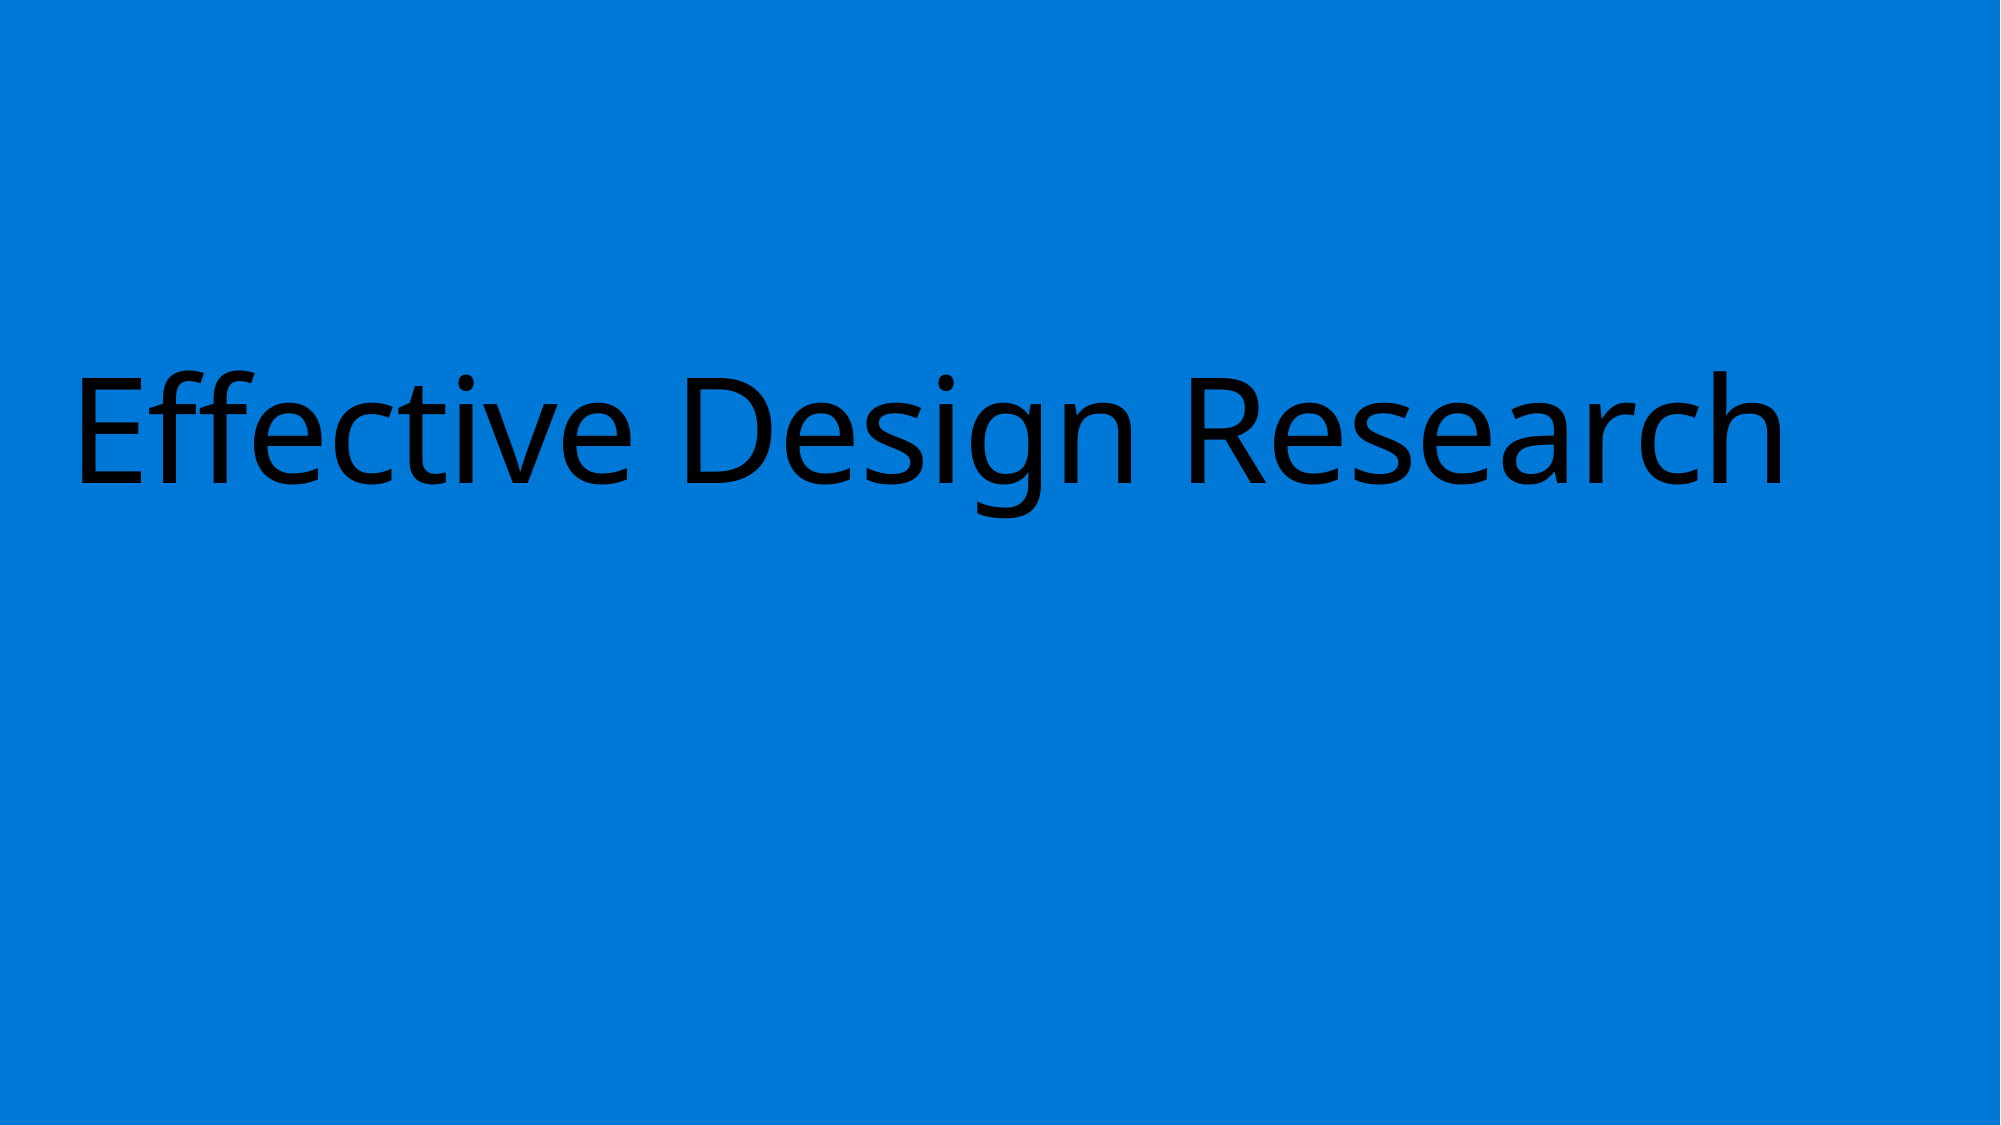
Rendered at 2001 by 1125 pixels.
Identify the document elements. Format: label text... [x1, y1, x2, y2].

title Effective Design Research [44, 341, 1956, 532]
